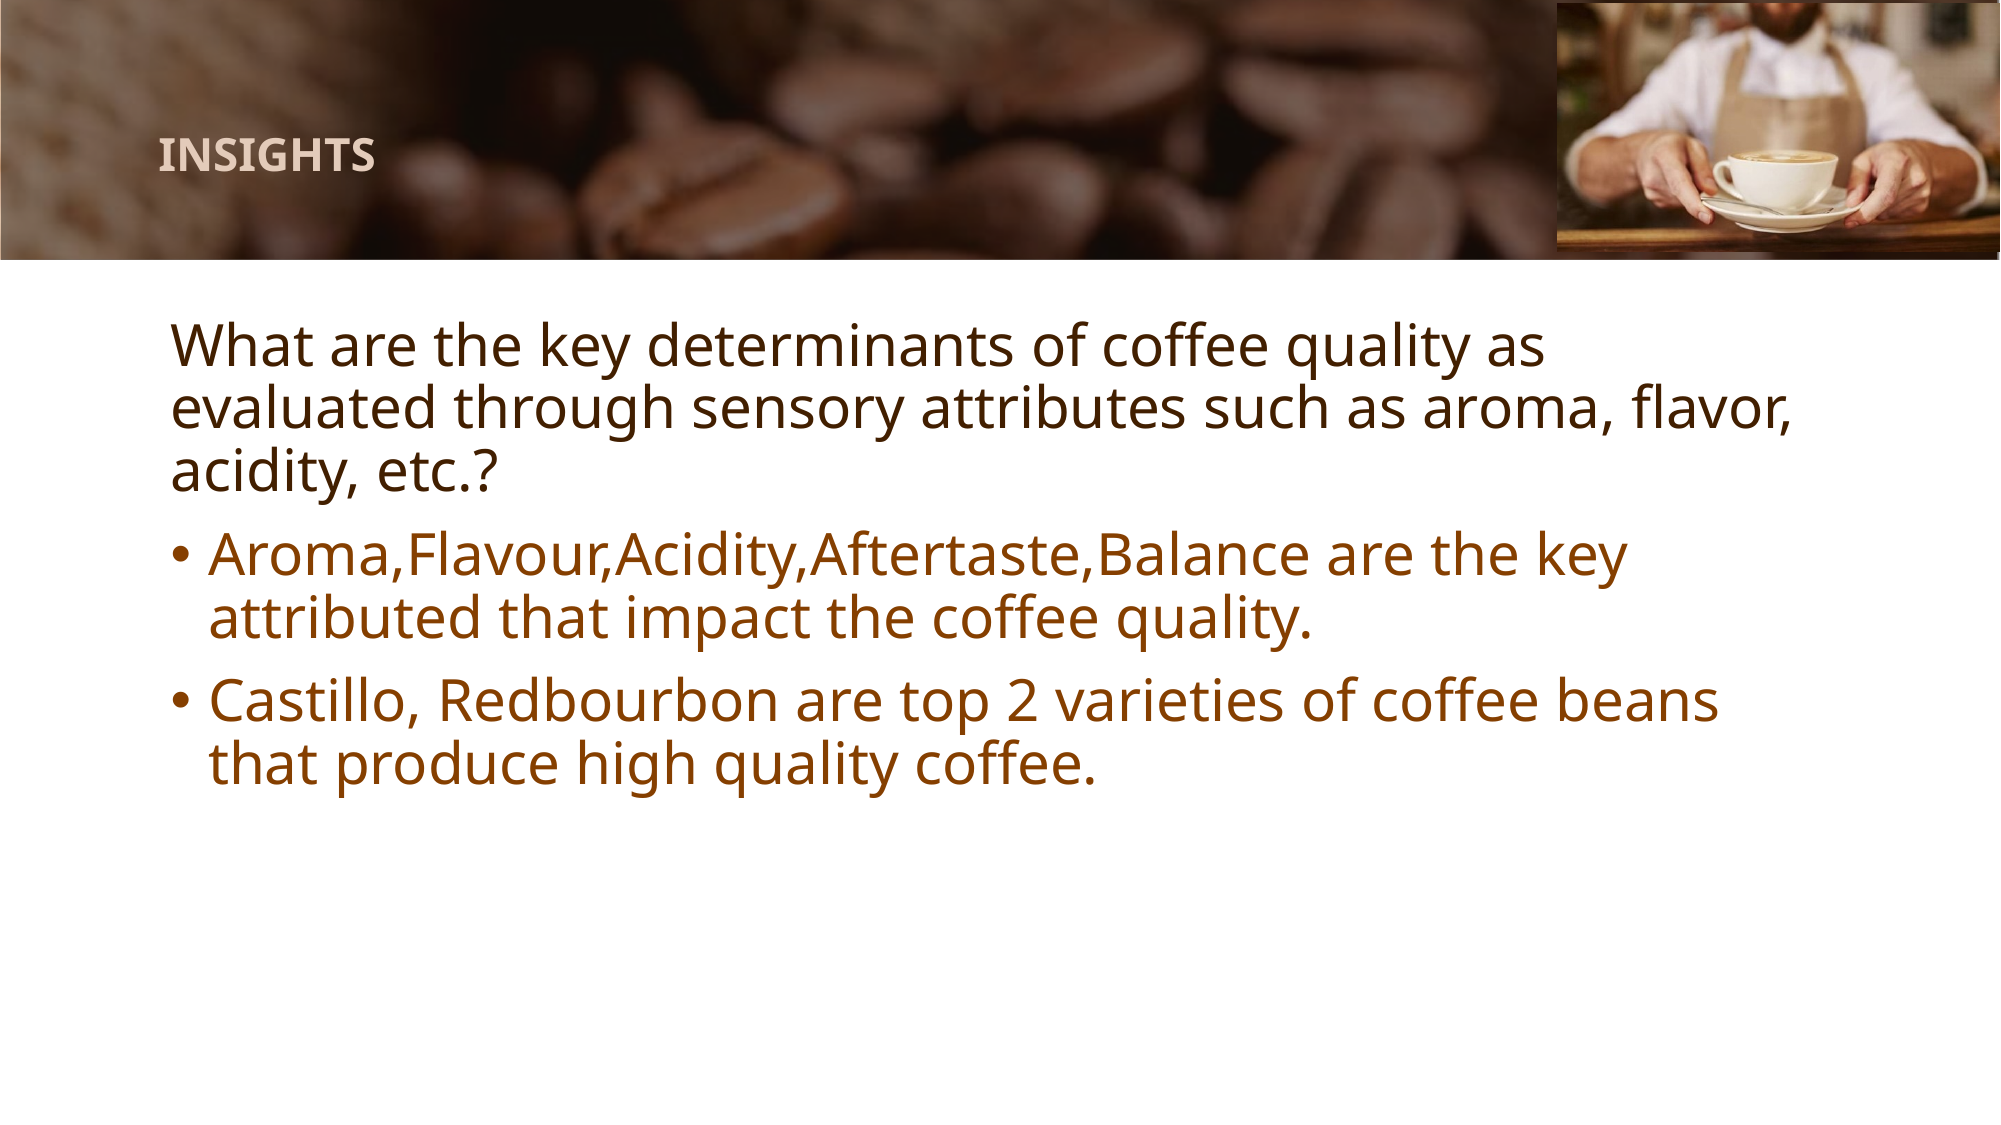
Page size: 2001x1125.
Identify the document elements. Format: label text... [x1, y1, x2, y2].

list What are the key determinants of coffee quality as evaluated through sensory attributes such as aroma, flavor, acidity, etc.? Aroma,Flavour,Acidity,Aftertaste,Balance are the key attributed that impact the coffee quality. Castillo, Redbourbon are top 2 varieties of coffee beans that produce high quality coffee. [155, 308, 1821, 1035]
picture [0, 0, 2000, 260]
